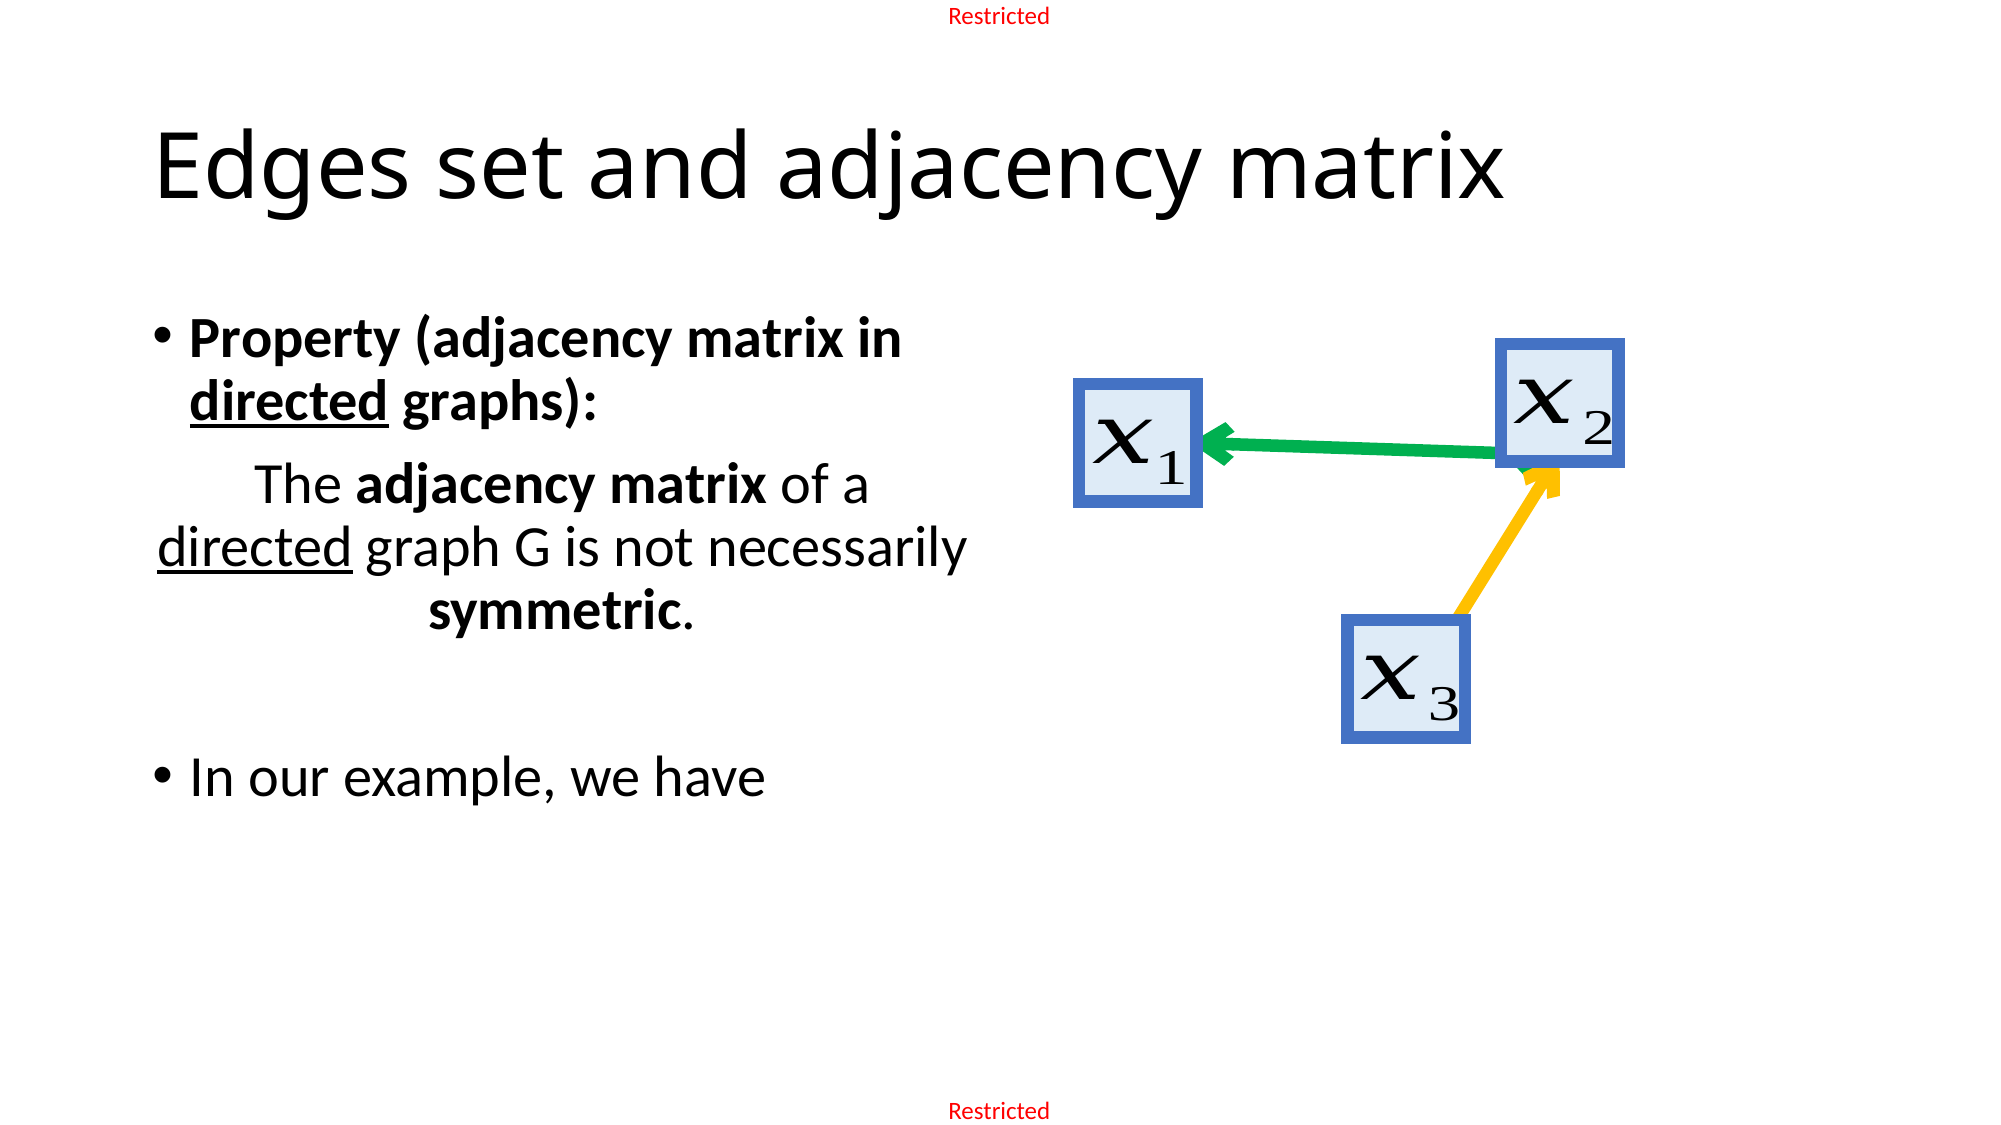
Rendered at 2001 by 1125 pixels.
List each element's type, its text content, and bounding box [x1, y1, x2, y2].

title Edges set and adjacency matrix [137, 59, 1863, 278]
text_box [1190, 402, 1508, 443]
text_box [1443, 455, 1560, 642]
